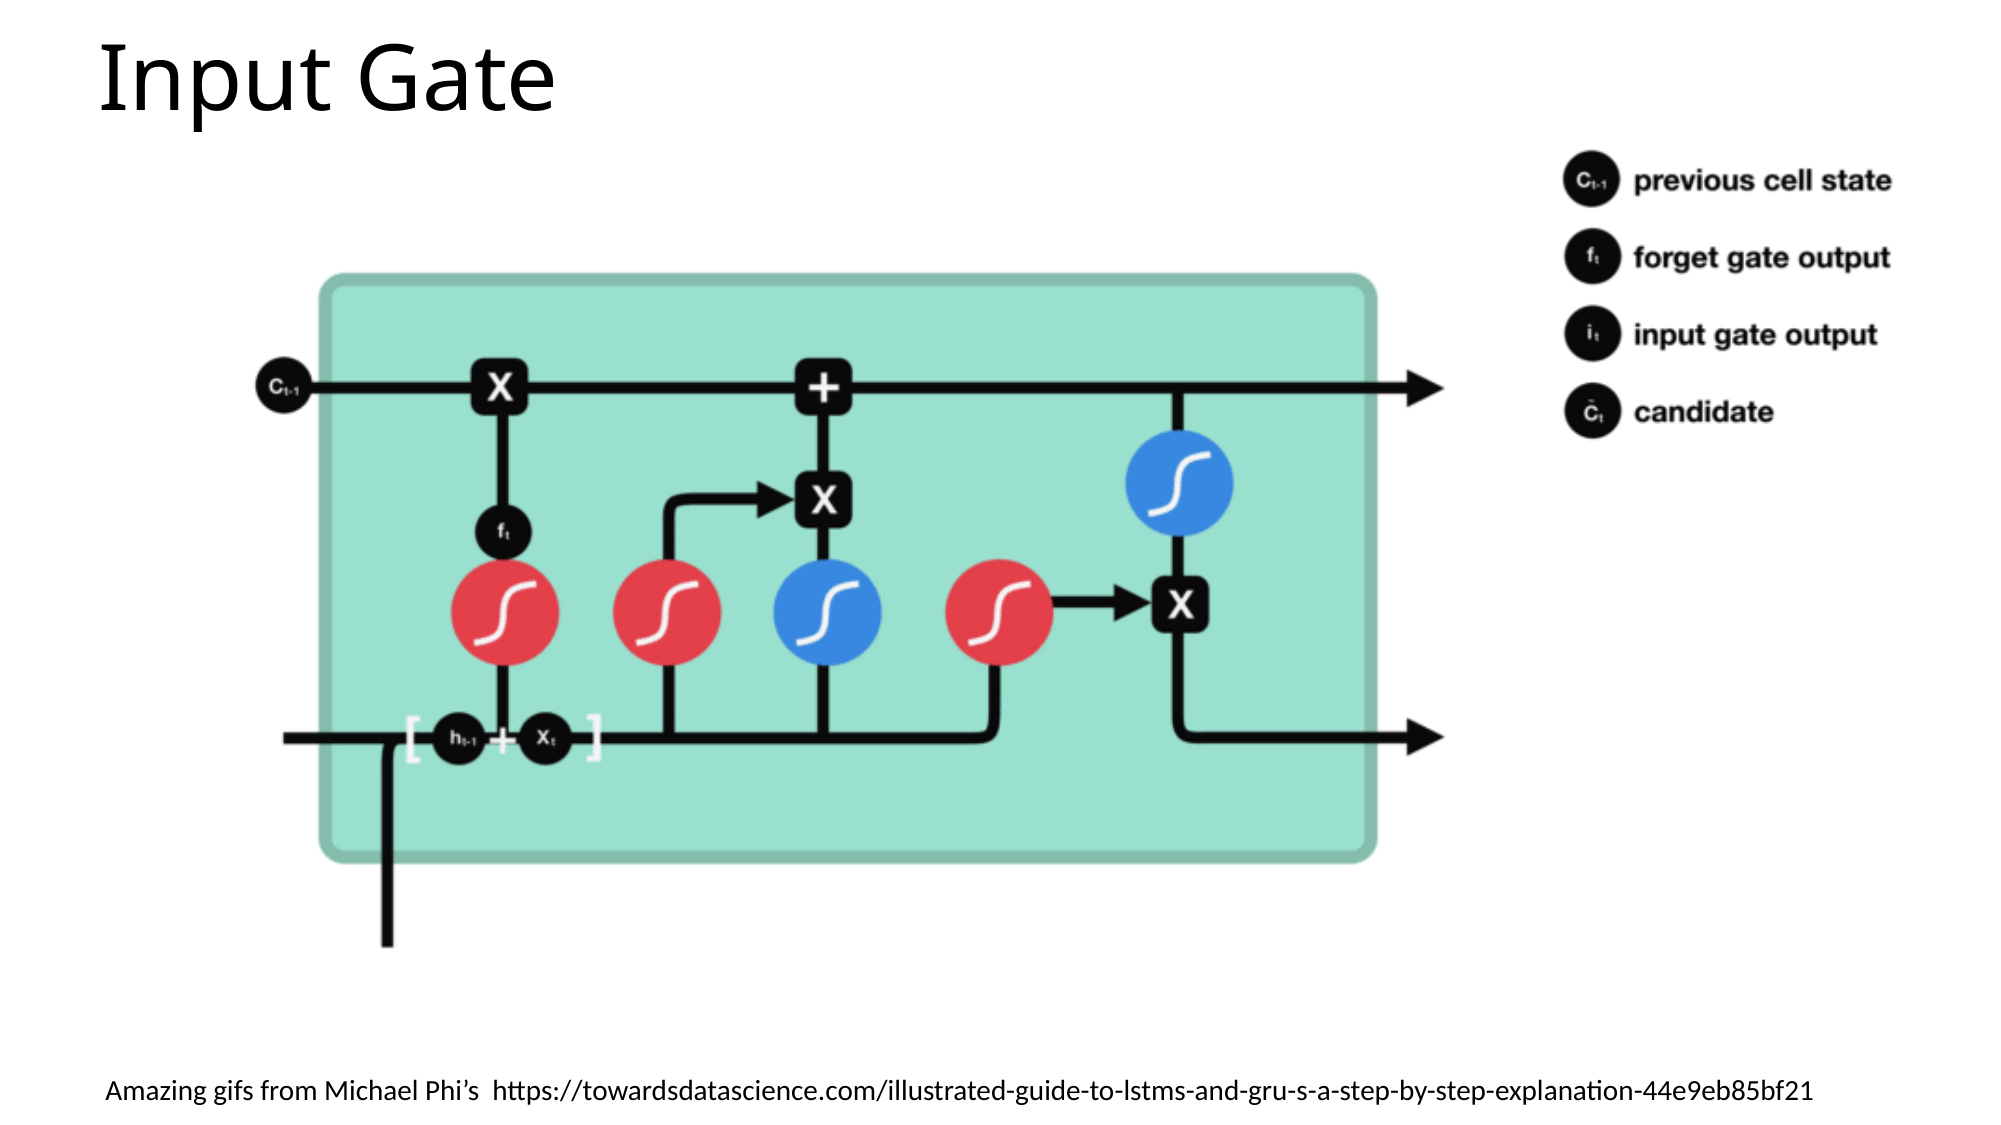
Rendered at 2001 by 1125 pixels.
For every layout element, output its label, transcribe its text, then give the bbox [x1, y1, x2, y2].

text_box Amazing gifs from Michael Phi’s https://towardsdatascience.com/illustrated-guide-to-lstms-and-gru-s-a-step-by-step-explanation-44e9eb85bf21 [90, 1064, 1831, 1114]
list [150, 142, 1917, 980]
title Input Gate [83, 0, 1884, 163]
